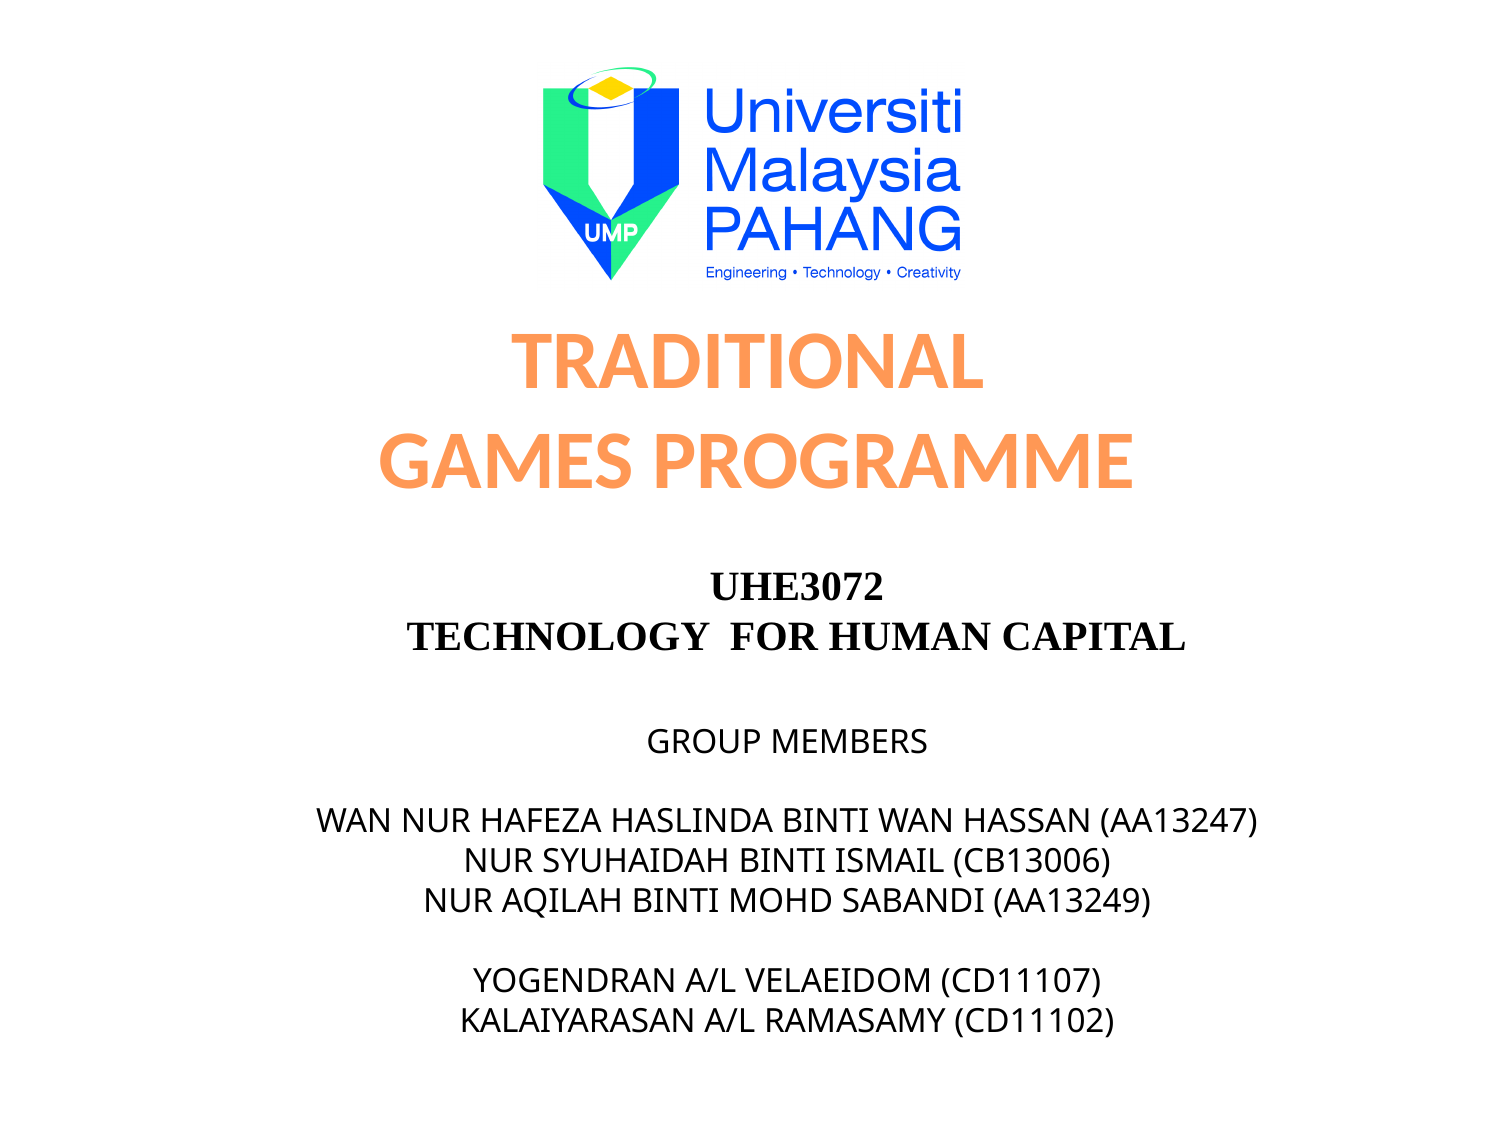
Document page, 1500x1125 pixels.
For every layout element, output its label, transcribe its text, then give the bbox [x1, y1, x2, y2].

text_box GROUP MEMBERS WAN NUR HAFEZA HASLINDA BINTI WAN HASSAN (AA13247) NUR SYUHAIDAH BINTI ISMAIL (CB13006) NUR AQILAH BINTI MOHD SABANDI (AA13249) YOGENDRAN A/L VELAEIDOM (CD11107) KALAIYARASAN A/L RAMASAMY (CD11102) [200, 712, 1375, 1092]
text_box TRADITIONAL GAMES PROGRAMME [199, 298, 1315, 514]
text_box UHE3072 TECHNOLOGY FOR HUMAN CAPITAL [343, 550, 1250, 716]
picture [537, 62, 965, 291]
